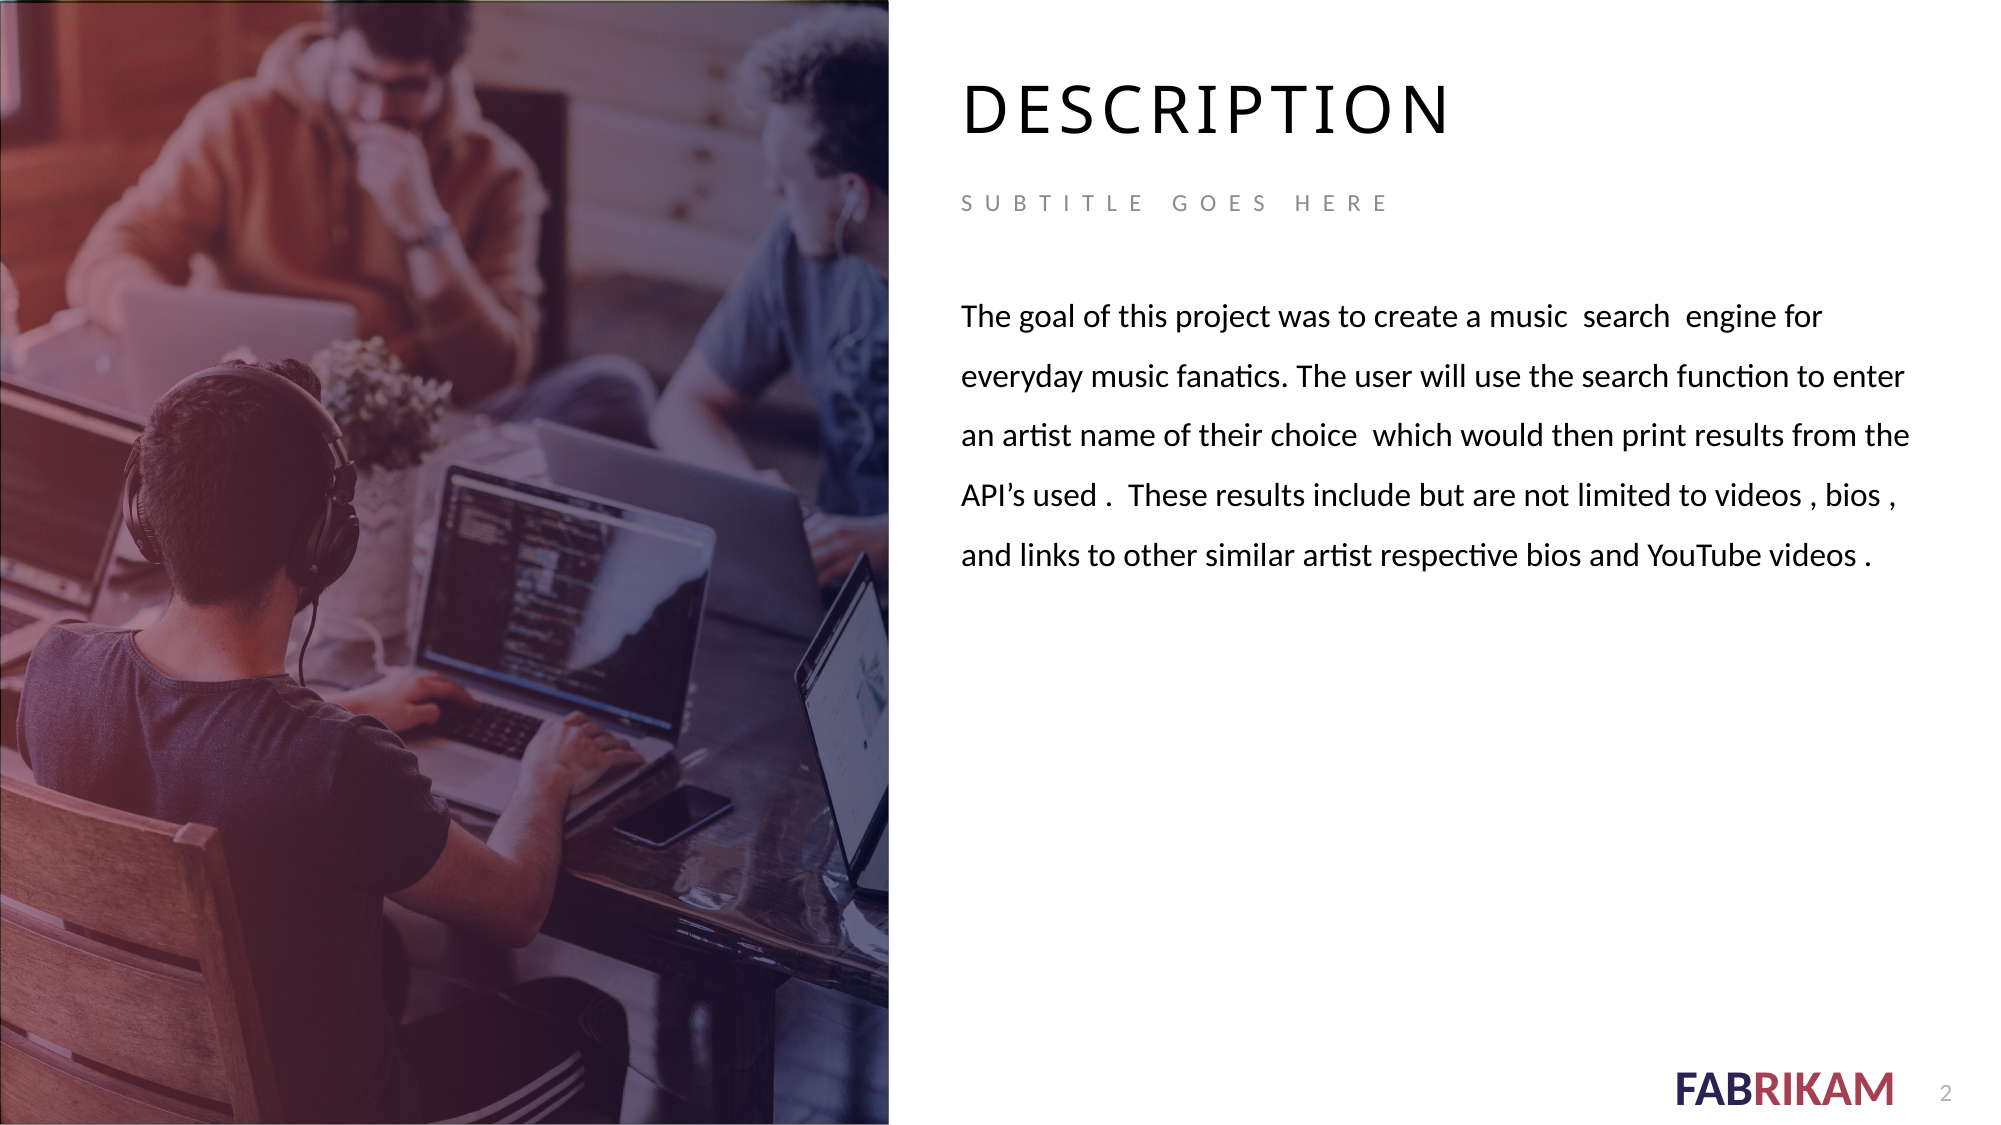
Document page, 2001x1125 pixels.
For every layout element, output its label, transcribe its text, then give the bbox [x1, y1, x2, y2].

picture [0, 0, 889, 1125]
list SUBTITLE GOES HERE [946, 164, 1938, 225]
list The goal of this project was to create a music search engine for everyday music fanatics. The user will use the search function to enter an artist name of their choice which would then print results from the API’s used . These results include but are not limited to videos , bios , and links to other similar artist respective bios and YouTube videos . [946, 266, 1938, 1028]
title Description [946, 59, 1938, 154]
slide_number 2 [1894, 1061, 1968, 1121]
